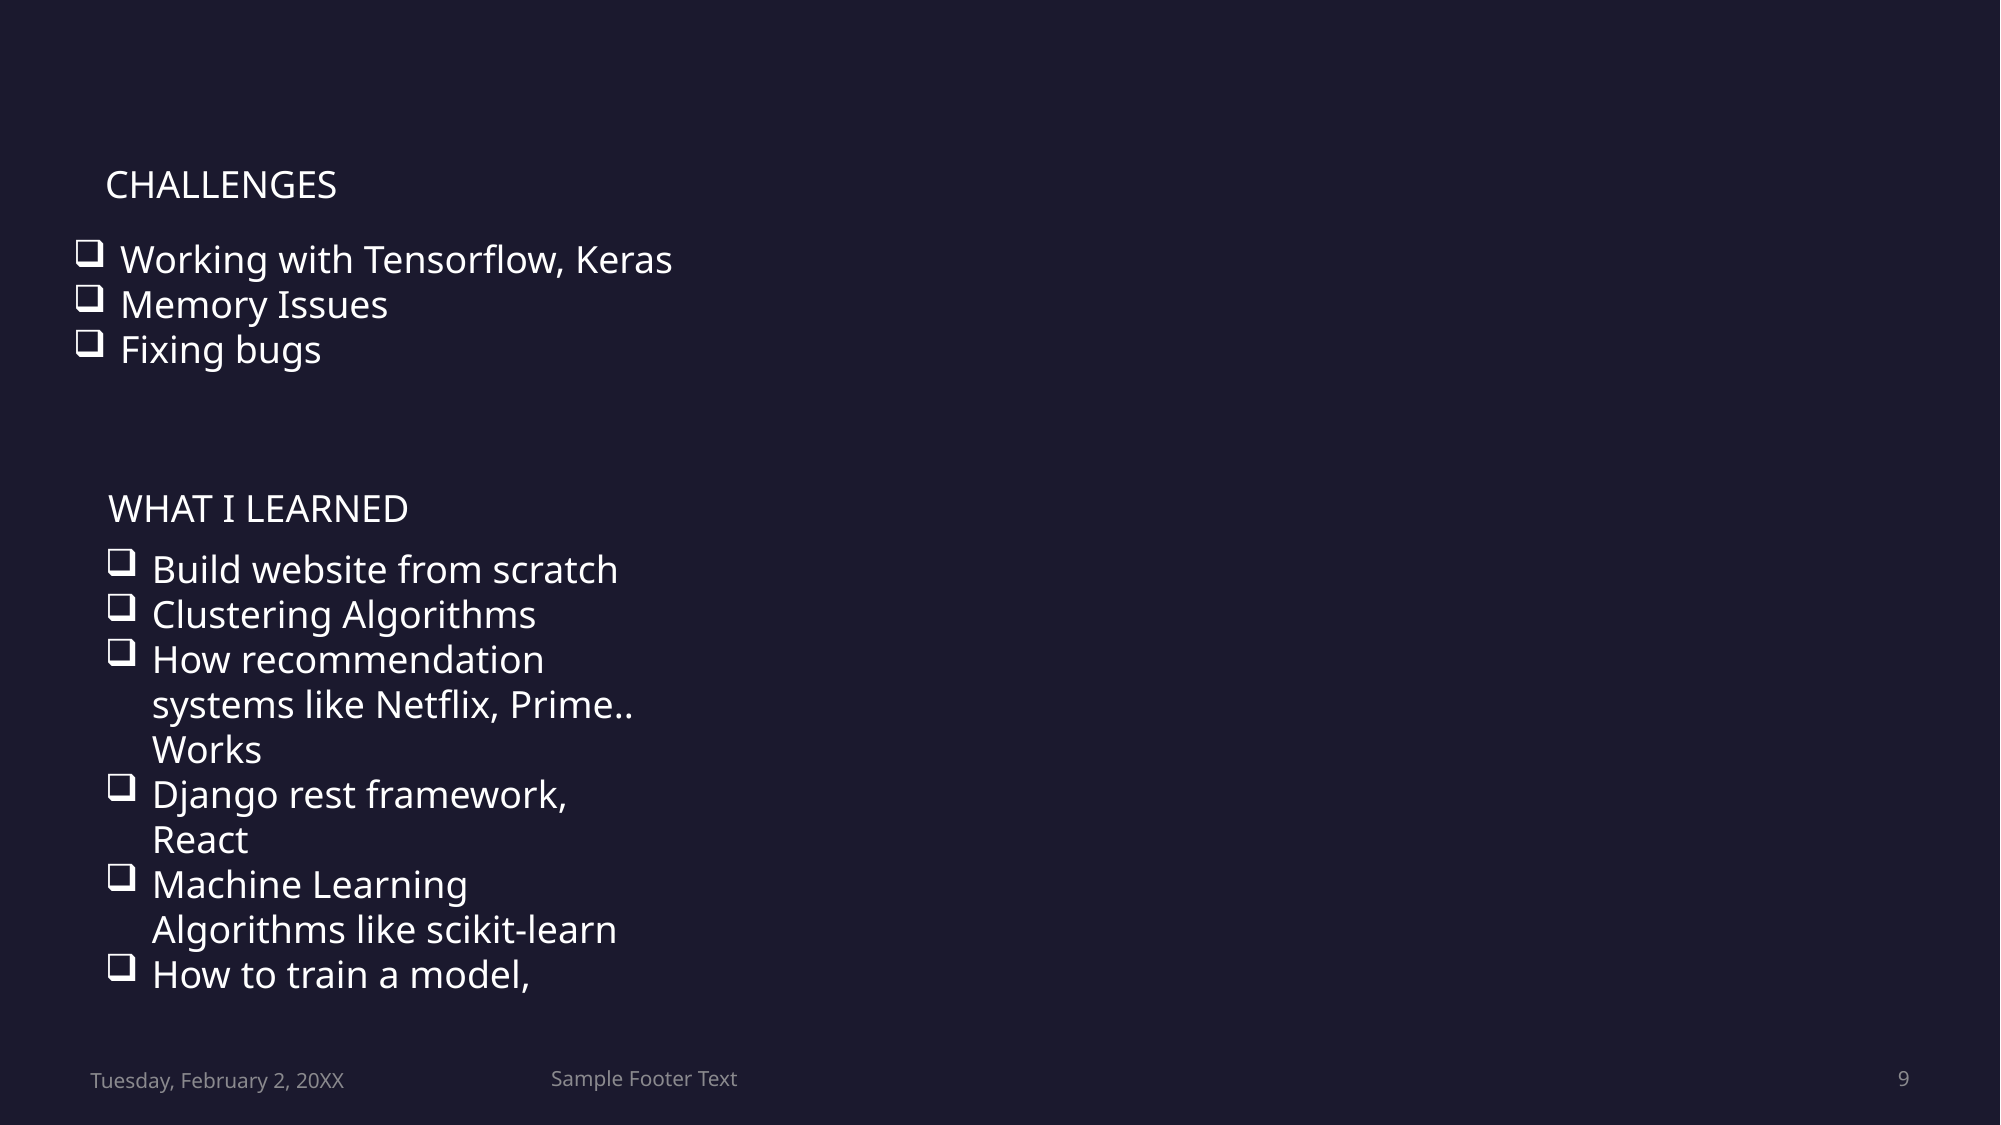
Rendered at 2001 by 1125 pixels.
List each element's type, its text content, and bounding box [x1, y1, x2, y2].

text_box WHAT I LEARNED [93, 477, 425, 538]
text_box Working with Tensorflow, Keras Memory Issues Fixing bugs [58, 228, 689, 379]
slide_number 9 [1632, 1067, 1910, 1093]
text_box CHALLENGES [90, 154, 1115, 214]
footer Sample Footer Text [655, 1067, 1598, 1093]
text_box Build website from scratch Clustering Algorithms How recommendation systems like Netflix, Prime.. Works Django rest framework, React Machine Learning Algorithms like scikit-learn How to train a model, [90, 538, 655, 1125]
